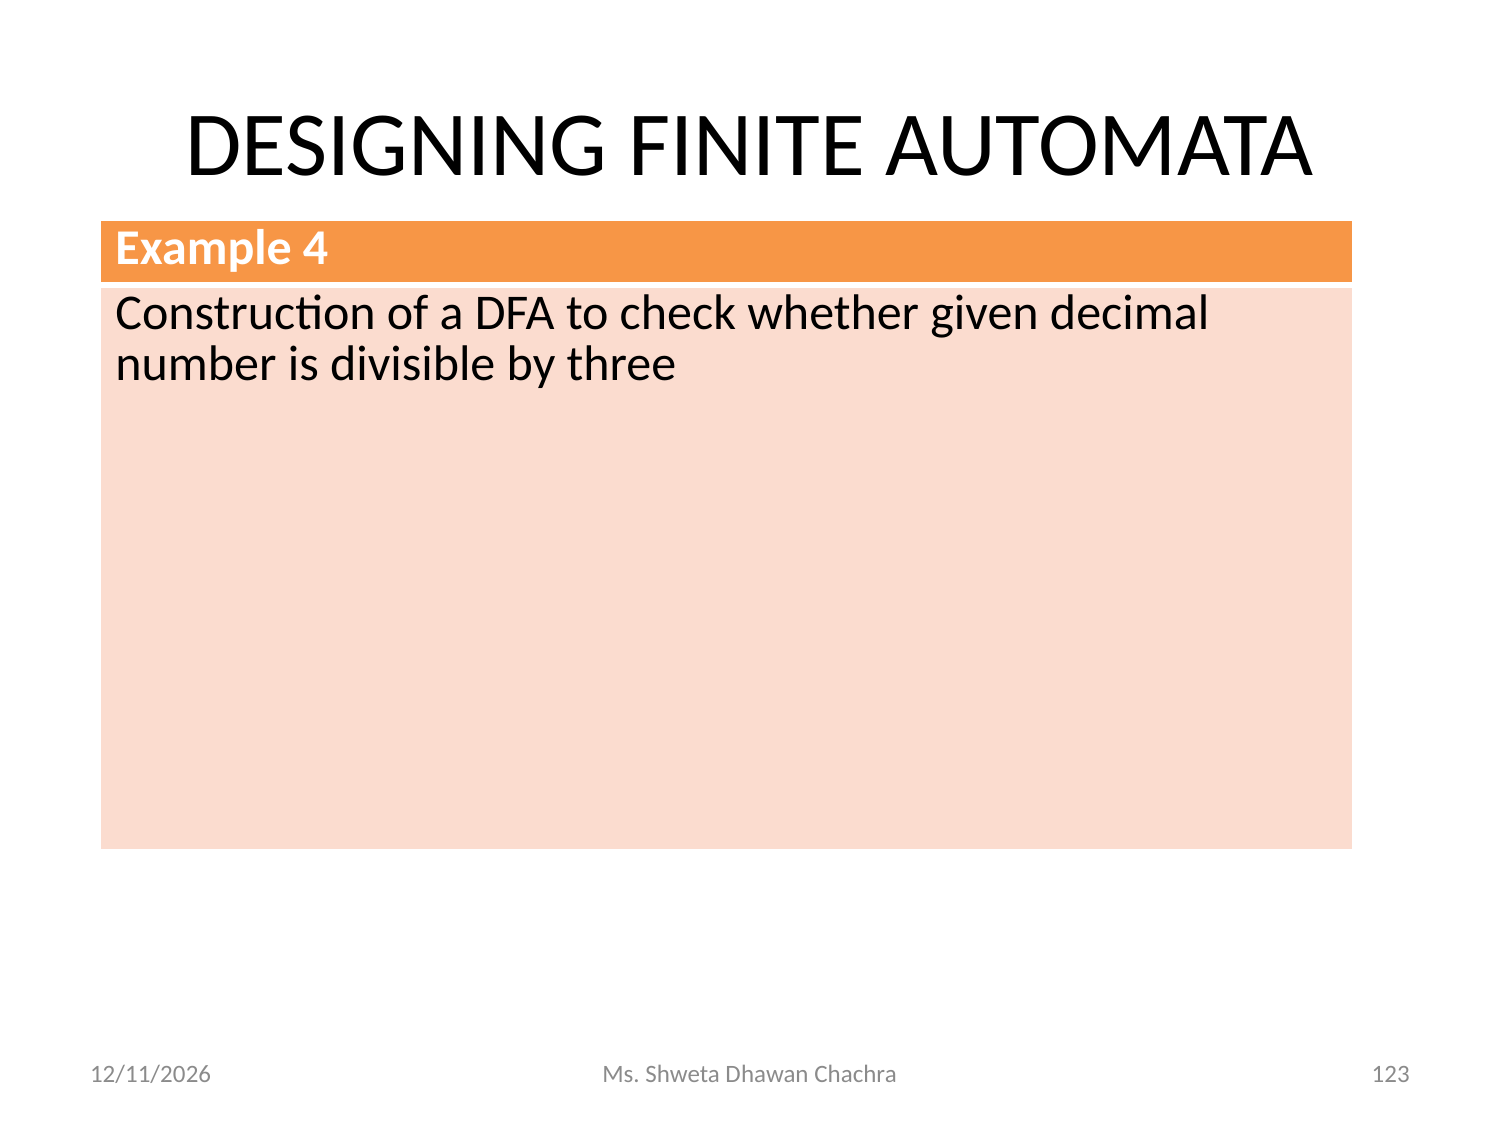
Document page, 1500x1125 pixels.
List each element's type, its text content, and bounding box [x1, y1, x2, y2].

slide_number 123 [1074, 1042, 1425, 1103]
footer Ms. Shweta Dhawan Chachra [512, 1042, 988, 1103]
title DESIGNING FINITE AUTOMATA [75, 45, 1425, 233]
table_cell Construction of a DFA to check whether given decimal number is divisible by three [101, 288, 1352, 849]
table_header Example 4 [101, 221, 1352, 282]
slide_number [75, 1042, 425, 1103]
